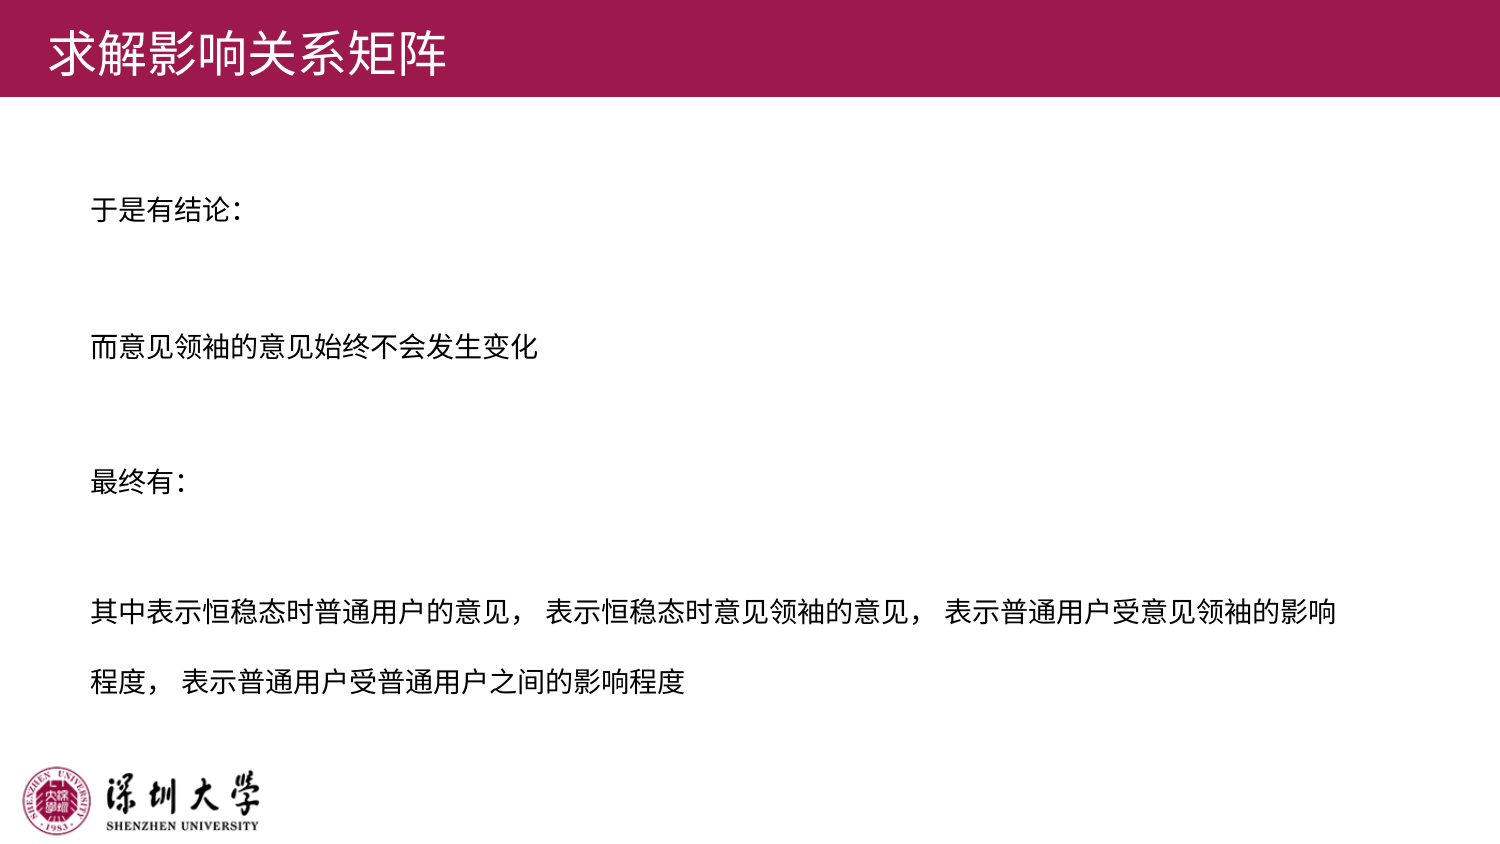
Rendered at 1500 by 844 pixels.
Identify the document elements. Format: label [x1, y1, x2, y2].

picture [0, 758, 291, 844]
picture [0, 0, 1500, 97]
